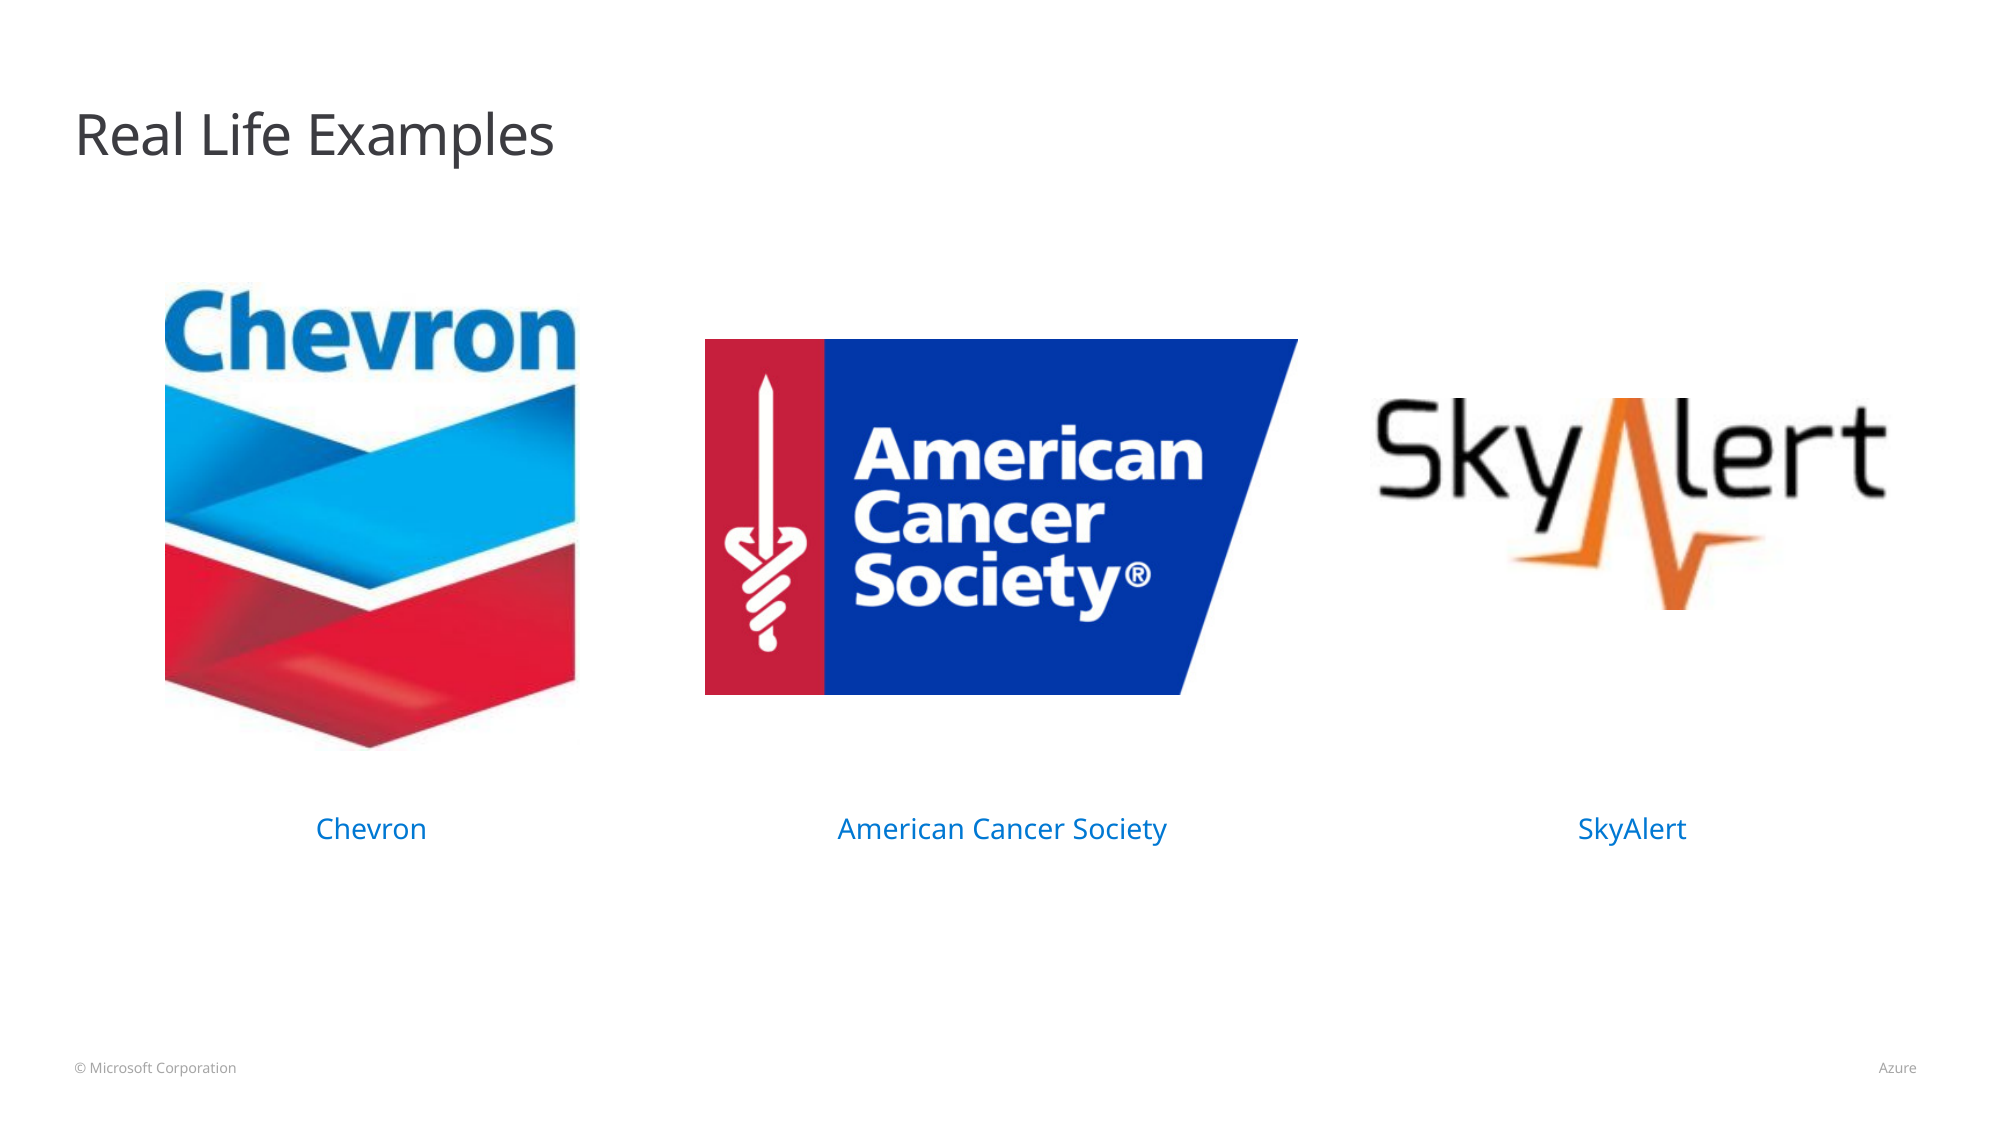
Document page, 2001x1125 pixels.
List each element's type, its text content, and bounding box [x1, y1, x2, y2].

list American Cancer Society [705, 808, 1300, 844]
list SkyAlert [1335, 808, 1930, 844]
title Real Life Examples [74, 101, 1930, 168]
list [705, 338, 1298, 695]
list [1370, 398, 1893, 610]
list Chevron [74, 808, 669, 844]
footer © Microsoft Corporation Azure [59, 1058, 1960, 1078]
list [165, 281, 580, 752]
